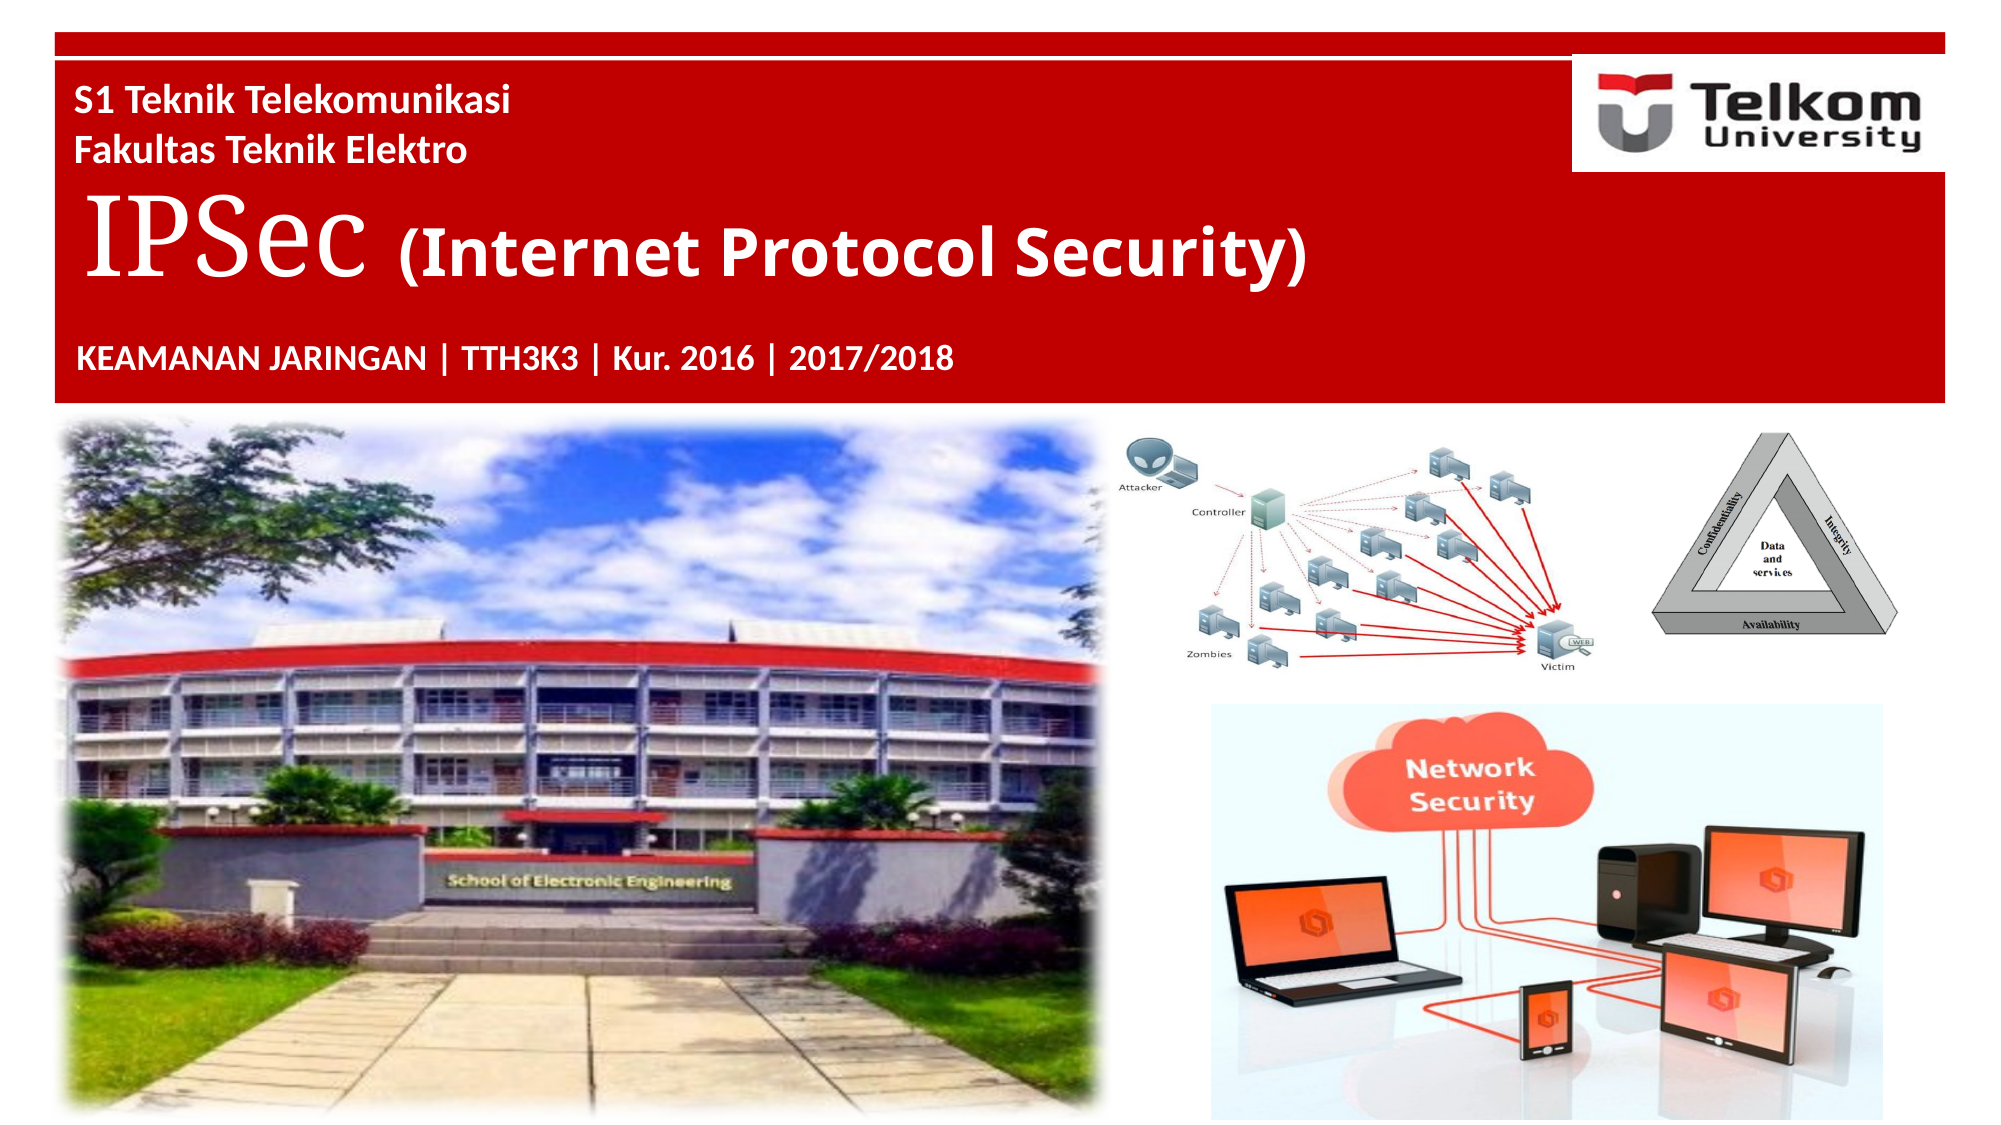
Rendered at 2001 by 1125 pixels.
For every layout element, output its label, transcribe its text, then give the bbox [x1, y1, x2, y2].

picture [1572, 54, 1947, 172]
title IPSec (Internet Protocol Security) [68, 65, 1689, 307]
picture [81, 441, 1082, 1091]
picture [1111, 430, 1600, 679]
picture [1211, 404, 1930, 1120]
